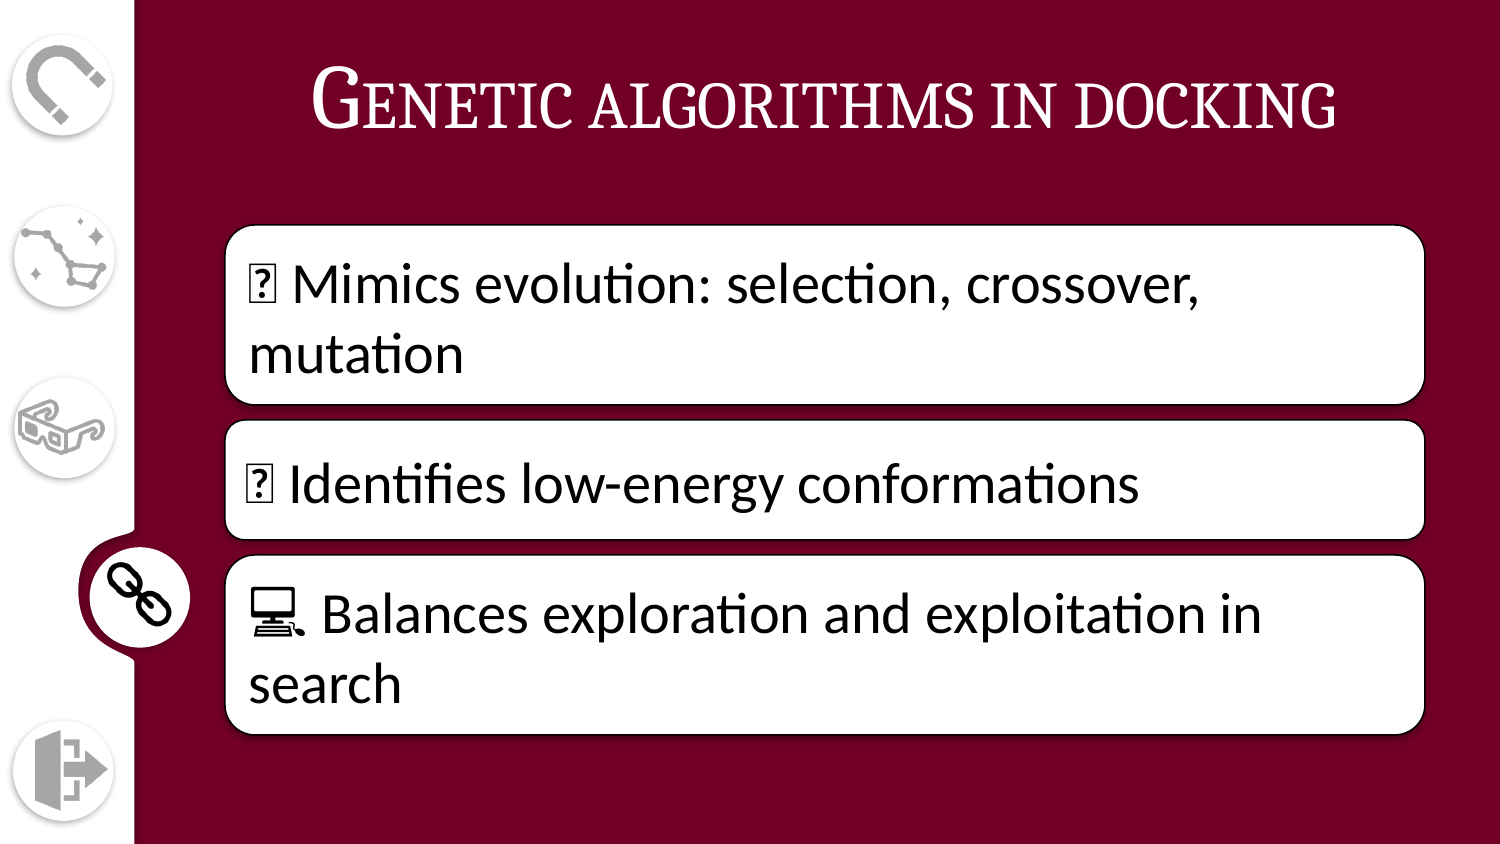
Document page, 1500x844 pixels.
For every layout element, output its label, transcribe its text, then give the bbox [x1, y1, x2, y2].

text_box GENETIC ALGORITHMS IN DOCKING [296, 29, 1353, 155]
text_box 🧬 Mimics evolution: selection, crossover, mutation [224, 224, 1426, 406]
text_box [14, 206, 115, 307]
text_box 💻 Balances exploration and exploitation in search [224, 554, 1426, 736]
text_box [11, 34, 113, 136]
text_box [14, 377, 115, 479]
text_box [12, 720, 116, 822]
text_box [0, 0, 136, 844]
text_box 🎯 Identifies low-energy conformations [224, 419, 1426, 541]
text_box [89, 546, 191, 648]
